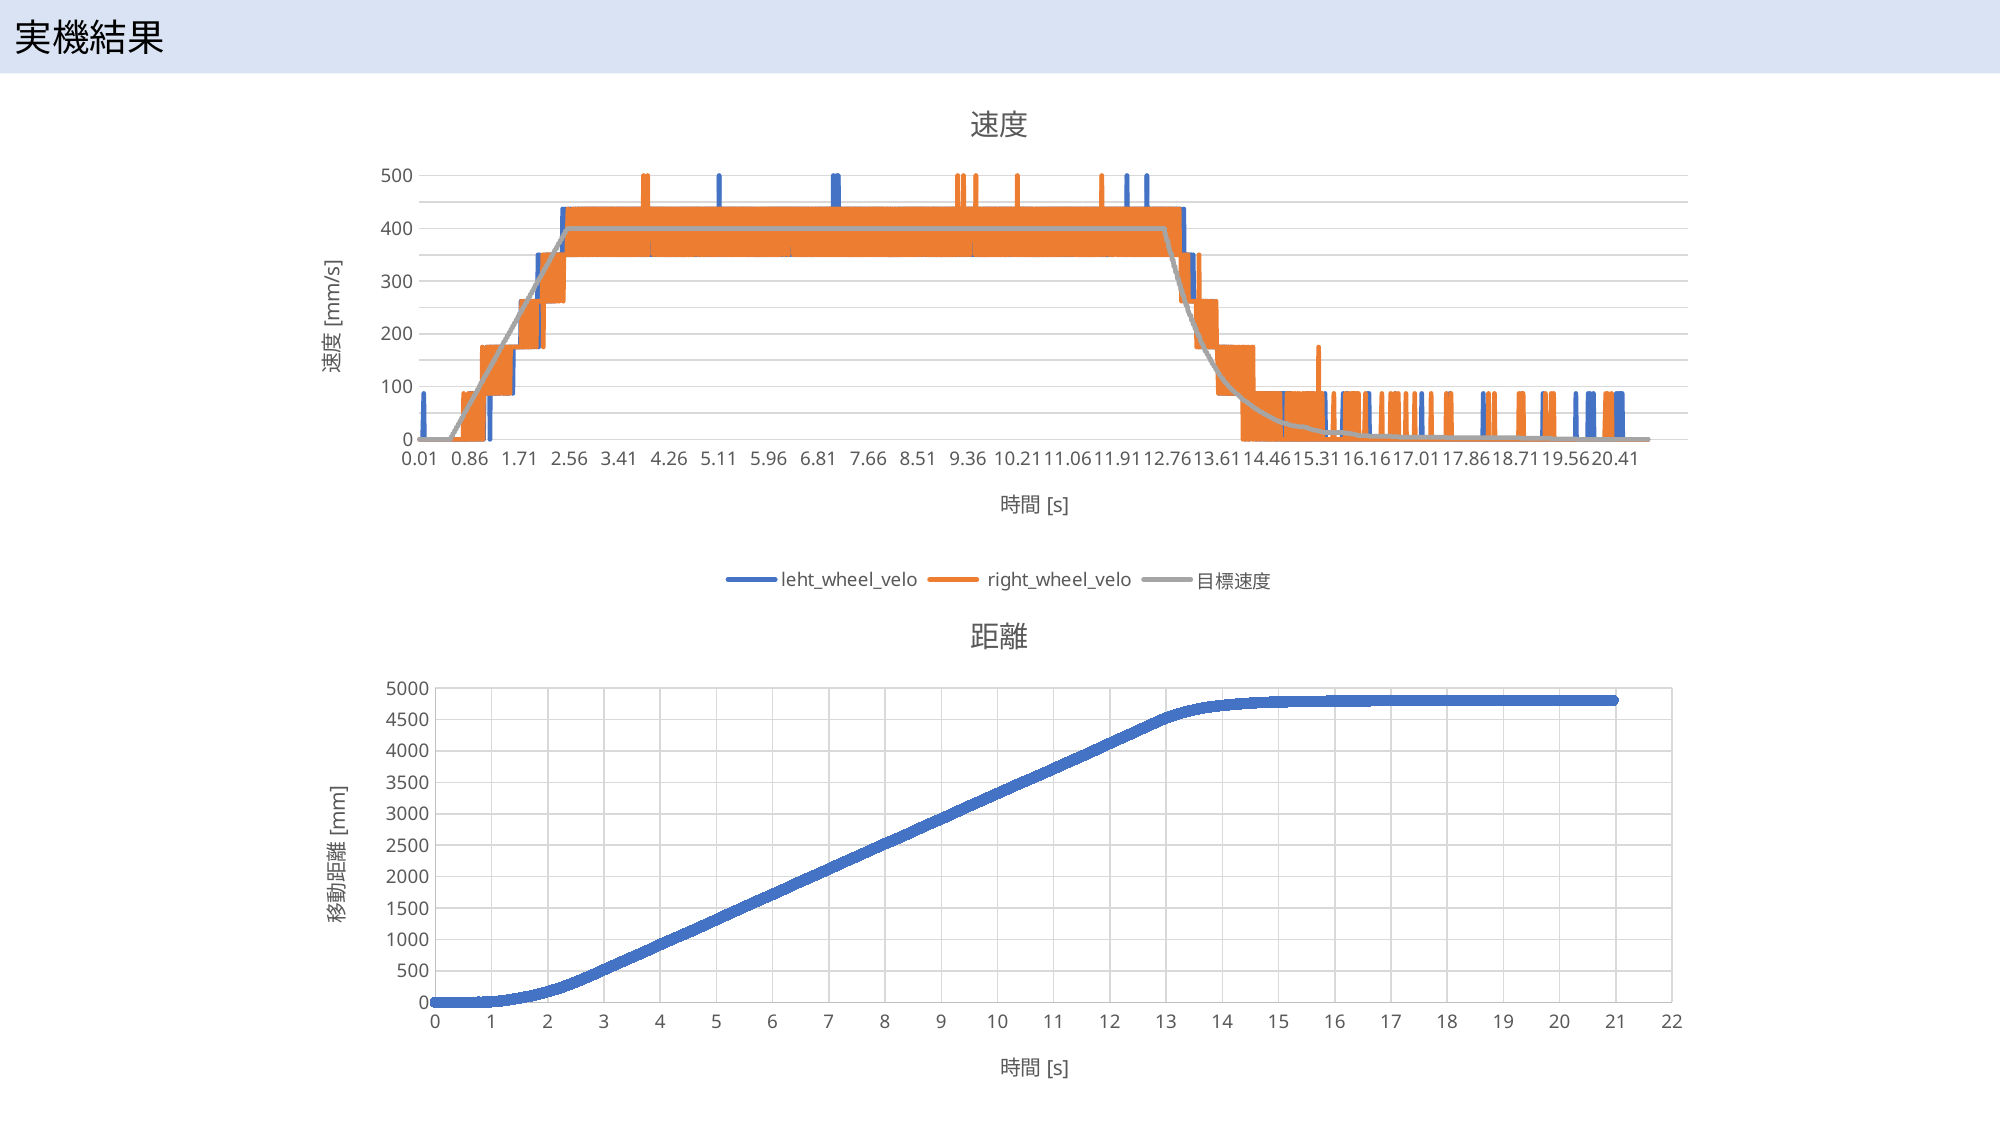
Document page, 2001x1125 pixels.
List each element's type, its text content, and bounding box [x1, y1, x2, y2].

chart [283, 73, 1717, 1113]
text_box 実機結果 [0, 0, 2000, 74]
